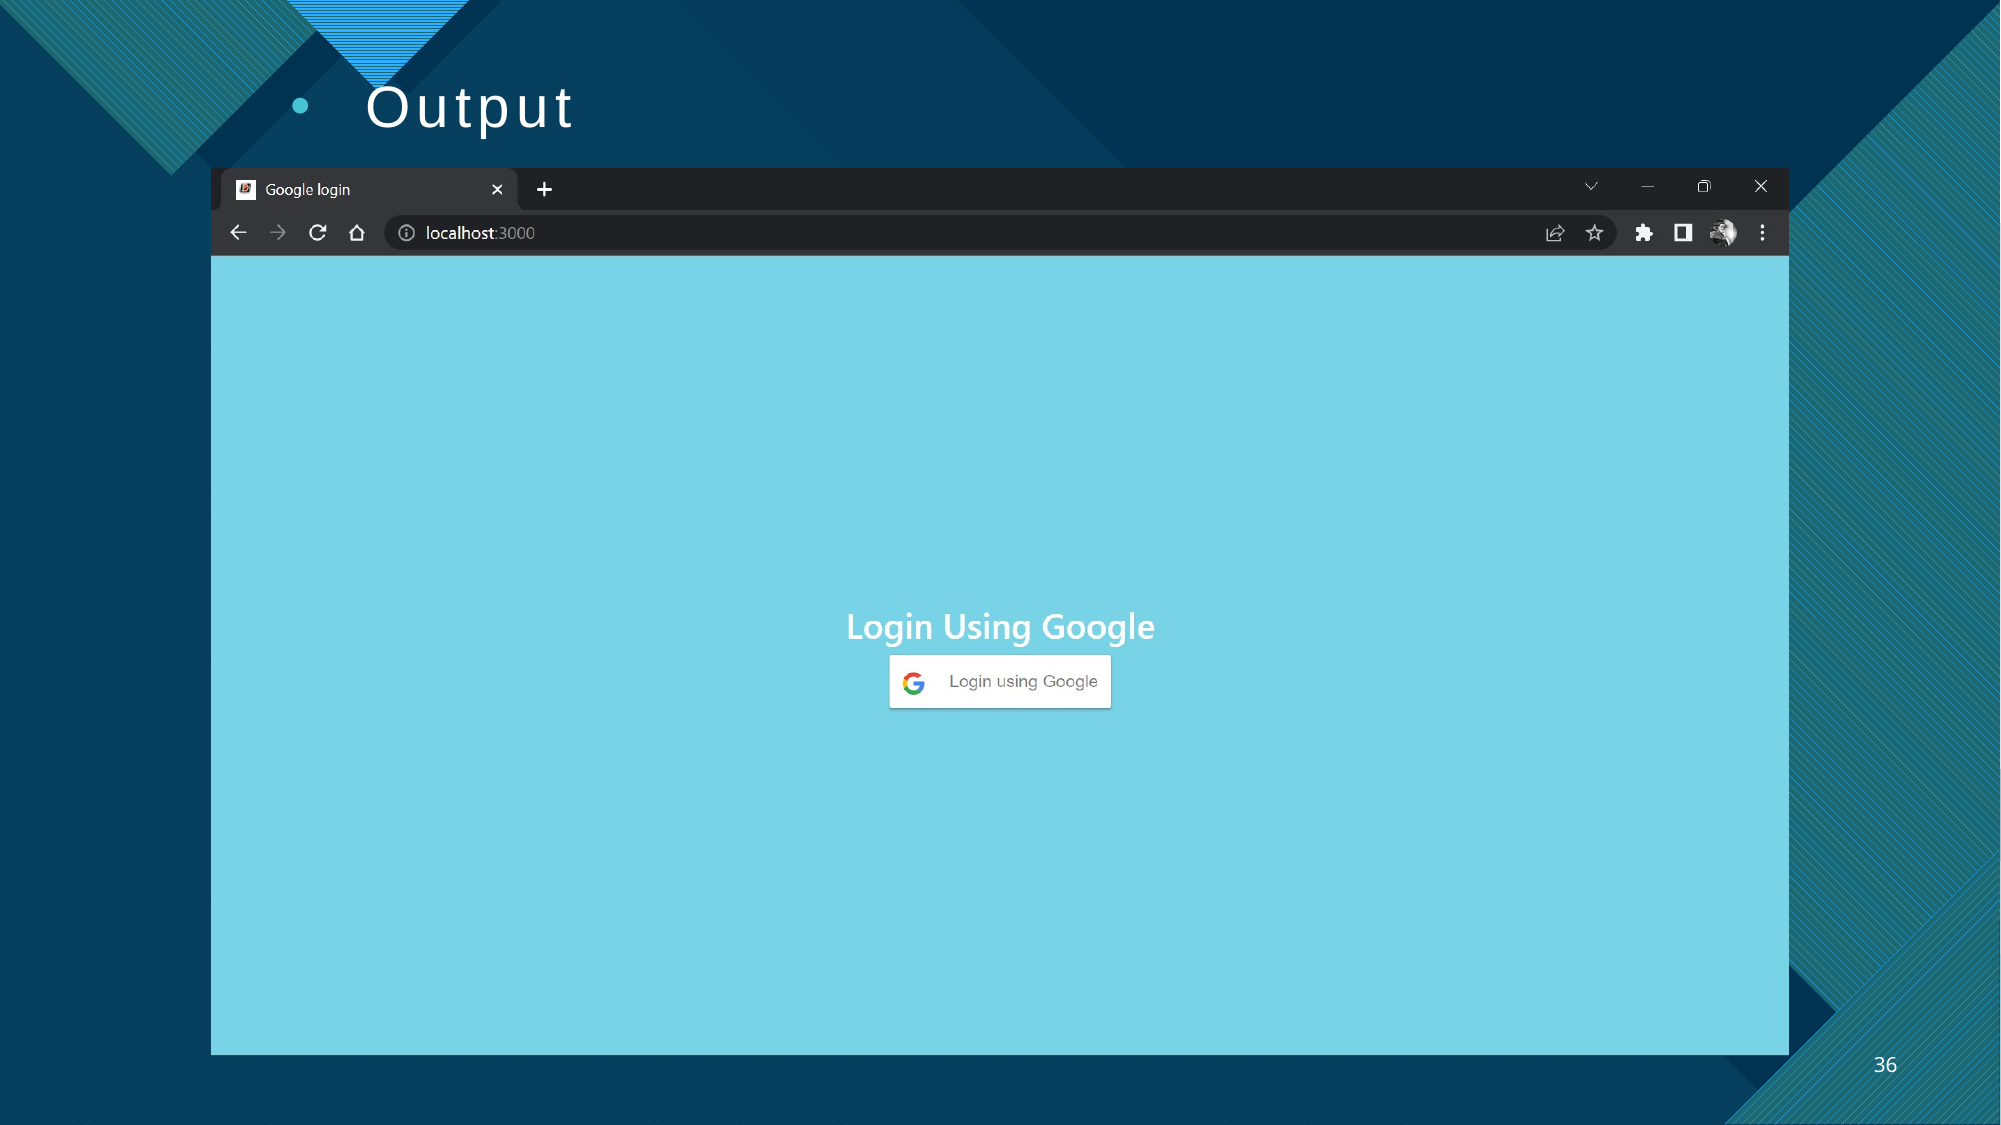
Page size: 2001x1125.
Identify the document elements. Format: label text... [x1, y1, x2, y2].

picture [481, 130, 486, 139]
list Output [275, 69, 1392, 130]
slide_number 36 [1845, 1035, 1913, 1096]
slide_number 22 [1724, 641, 2001, 1125]
picture [212, 168, 1789, 1056]
